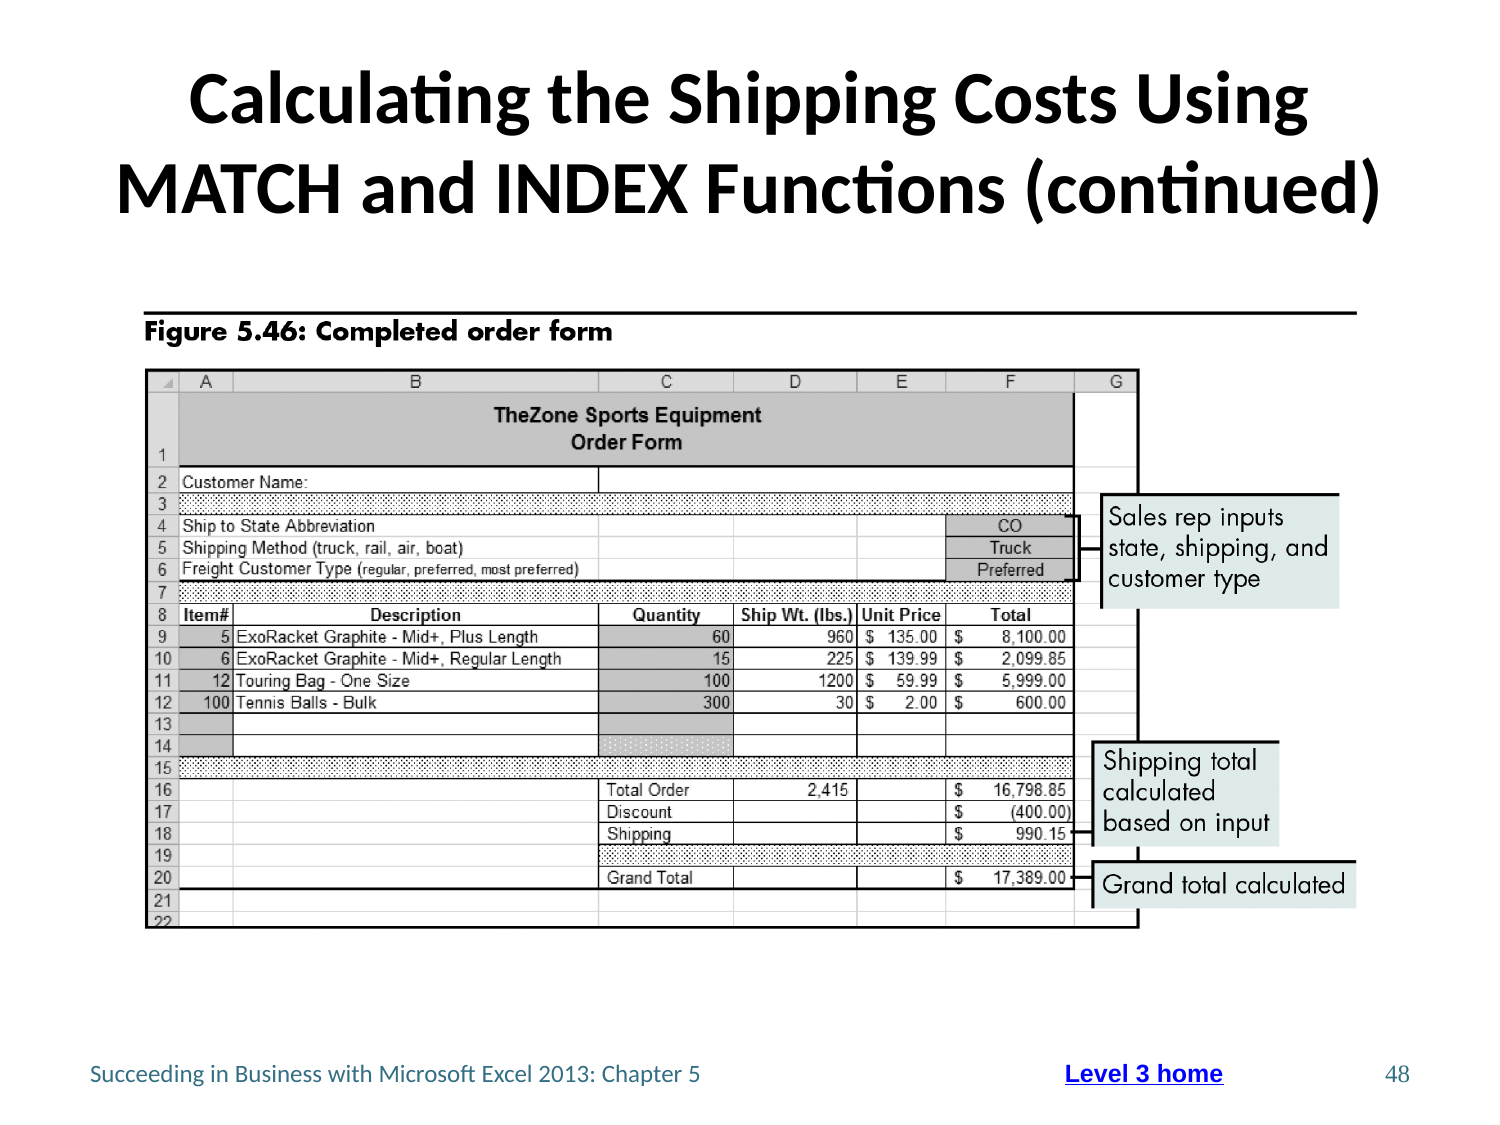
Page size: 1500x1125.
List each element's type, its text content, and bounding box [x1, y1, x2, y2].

footer Succeeding in Business with Microsoft Excel 2013: Chapter 5 [75, 1042, 963, 1103]
text_box Level 3 home [1049, 1050, 1288, 1095]
title Calculating the Shipping Costs Using MATCH and INDEX Functions (continued) [75, 45, 1425, 233]
picture [143, 310, 1357, 929]
slide_number 48 [1074, 1042, 1425, 1103]
